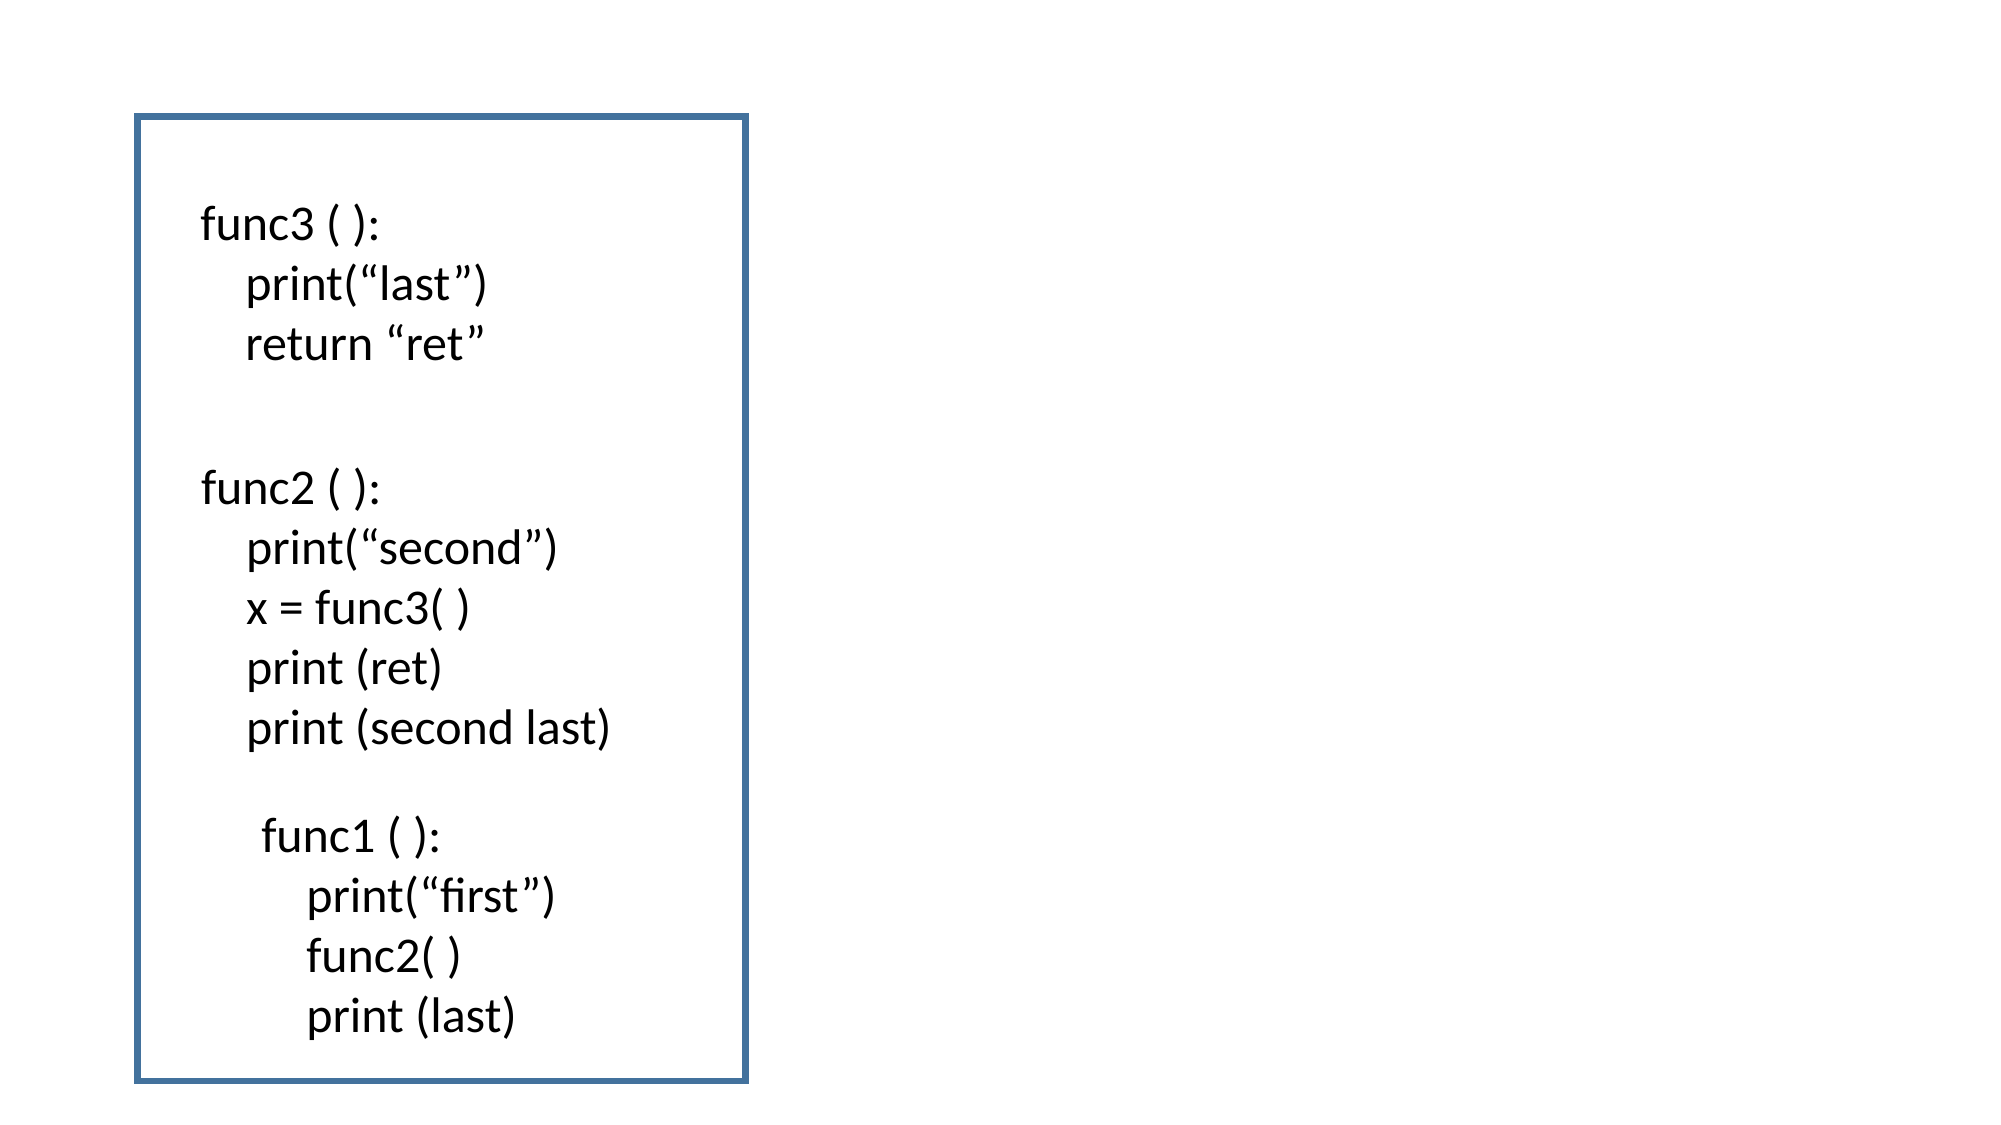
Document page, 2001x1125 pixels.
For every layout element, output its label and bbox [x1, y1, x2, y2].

text_box [136, 115, 746, 1082]
